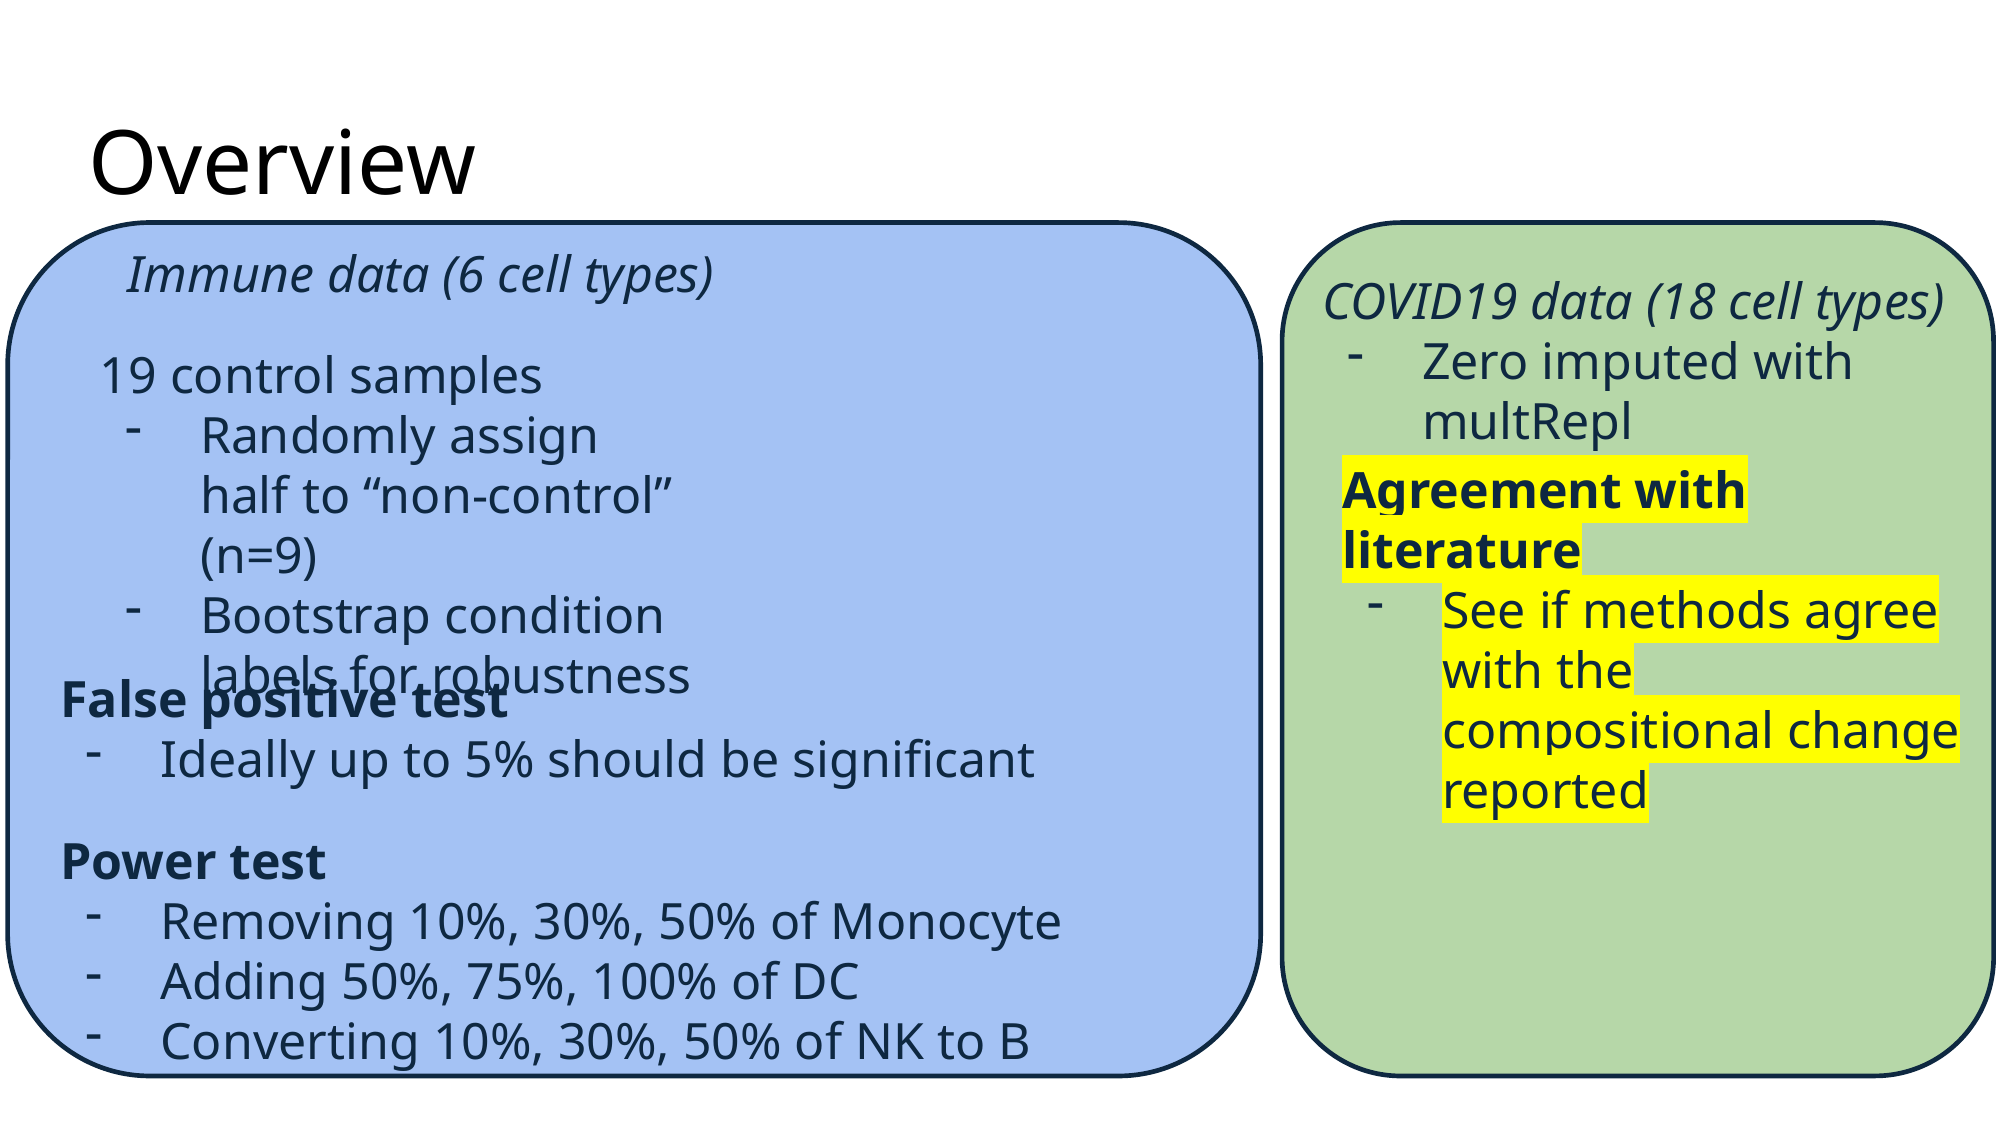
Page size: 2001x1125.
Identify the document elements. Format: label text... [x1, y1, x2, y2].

title Overview [68, 97, 1932, 234]
text_box 19 control samples Randomly assign half to “non-control” (n=9) Bootstrap condition labels for robustness [79, 323, 723, 724]
text_box Immune data (6 cell types) [107, 222, 750, 323]
text_box False positive test Ideally up to 5% should be significant [40, 647, 1149, 808]
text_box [1281, 222, 2000, 1077]
text_box [7, 234, 1261, 1025]
text_box Power test Removing 10%, 30%, 50% of Monocyte Adding 50%, 75%, 100% of DC Converting 10%, 30%, 50% of NK to B [40, 809, 1261, 1090]
